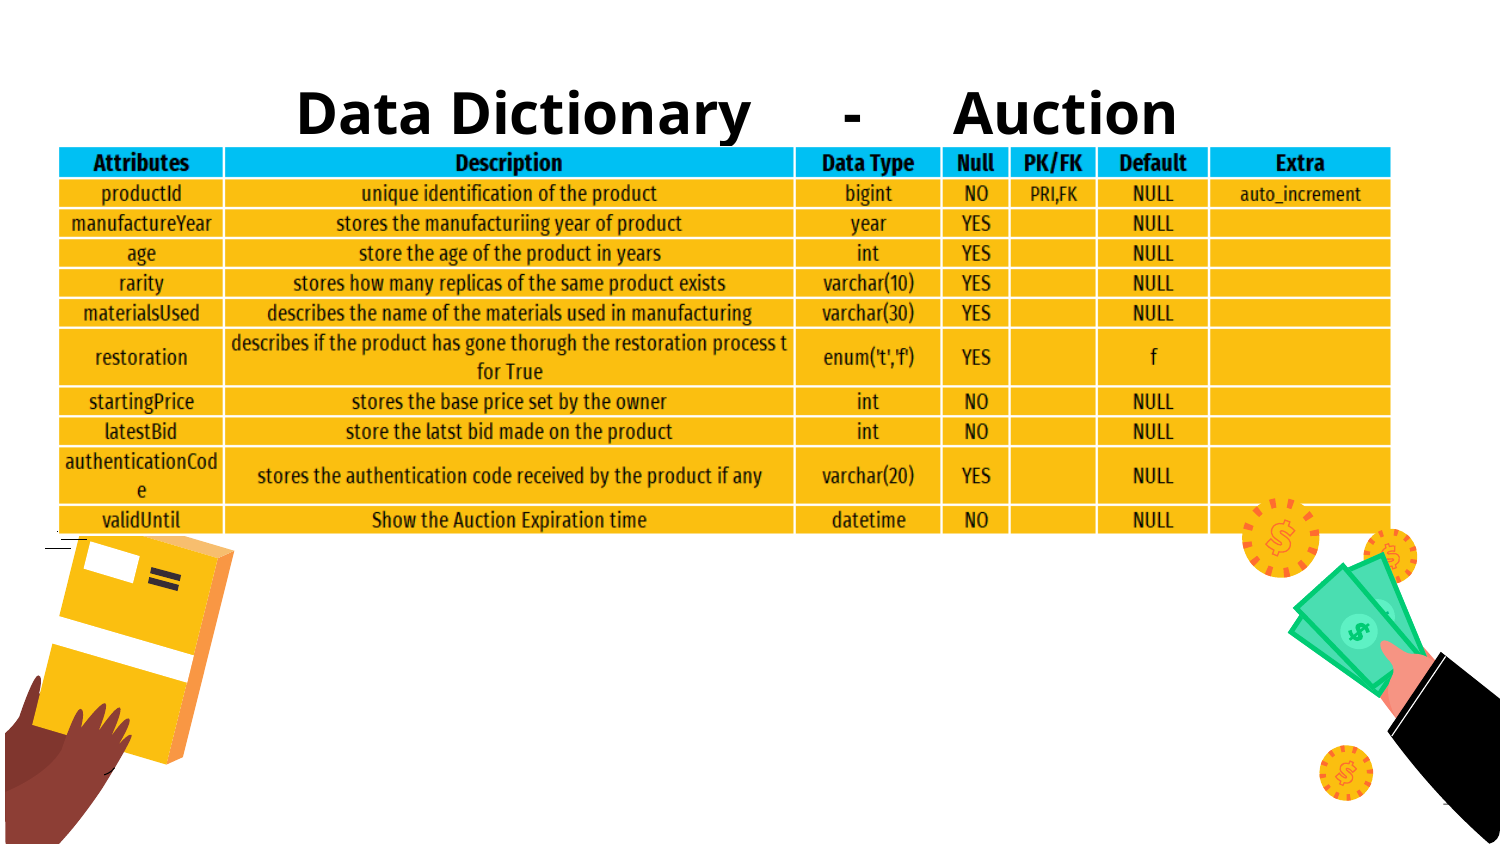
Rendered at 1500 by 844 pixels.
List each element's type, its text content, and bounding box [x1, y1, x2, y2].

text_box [4, 510, 235, 844]
title Data Dictionary - Auction [62, 61, 1413, 156]
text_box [1236, 492, 1500, 844]
picture [58, 146, 1393, 536]
